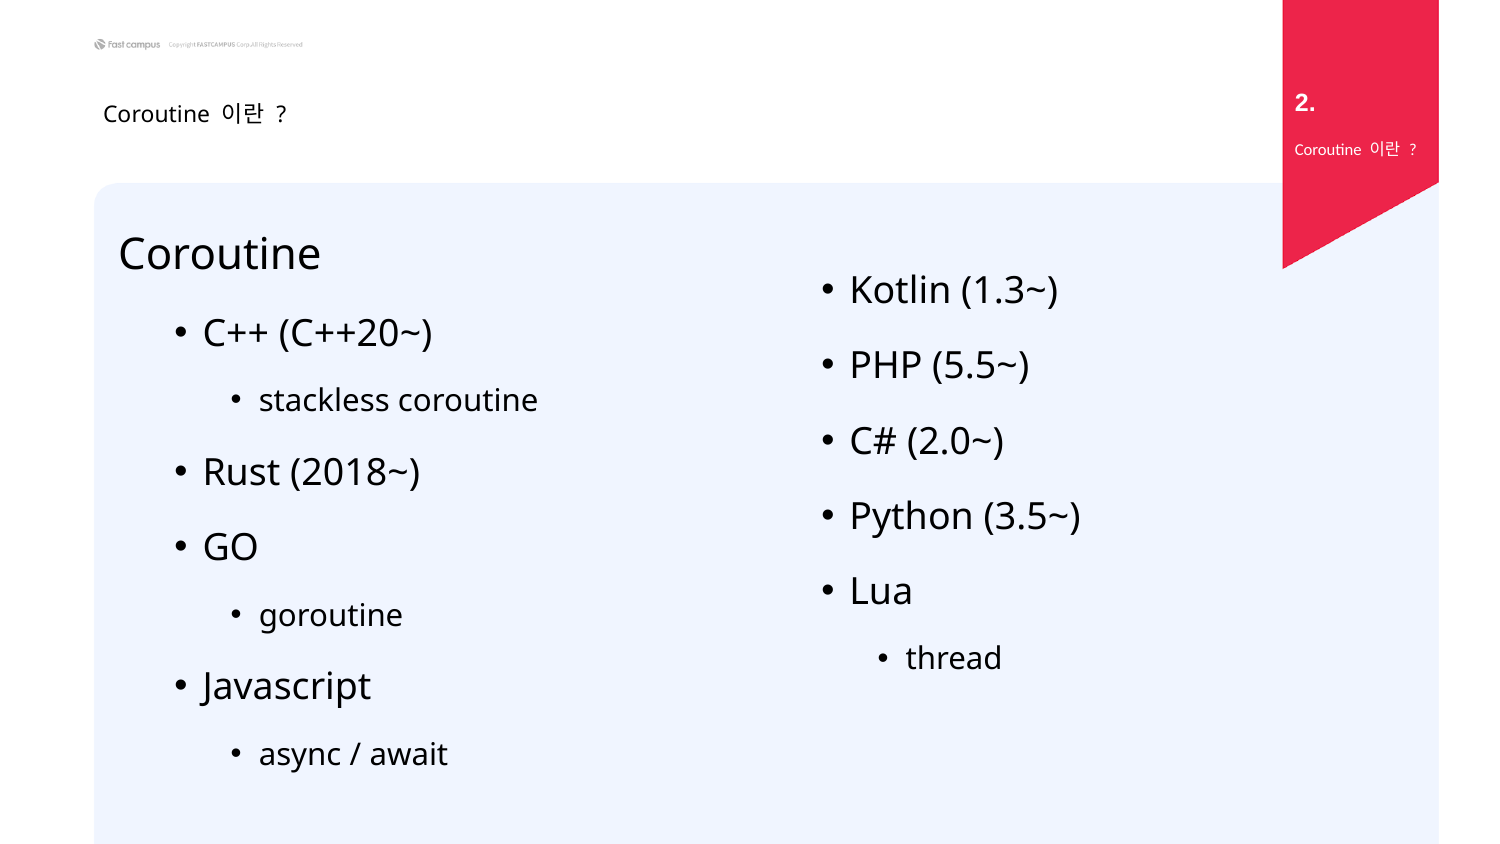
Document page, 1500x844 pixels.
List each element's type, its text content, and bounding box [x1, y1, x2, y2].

text_box Coroutine 이란 ? [1281, 135, 1438, 184]
list Coroutine C++ (C++20~) stackless coroutine Rust (2018~) GO goroutine Javascript async / await [103, 192, 750, 844]
picture [0, 0, 1500, 844]
text_box 2. [1281, 86, 1438, 135]
text_box Kotlin (1.3~) PHP (5.5~) C# (2.0~) Python (3.5~) Lua thread [749, 175, 1397, 828]
title Coroutine 이란 ? [103, 95, 1281, 167]
